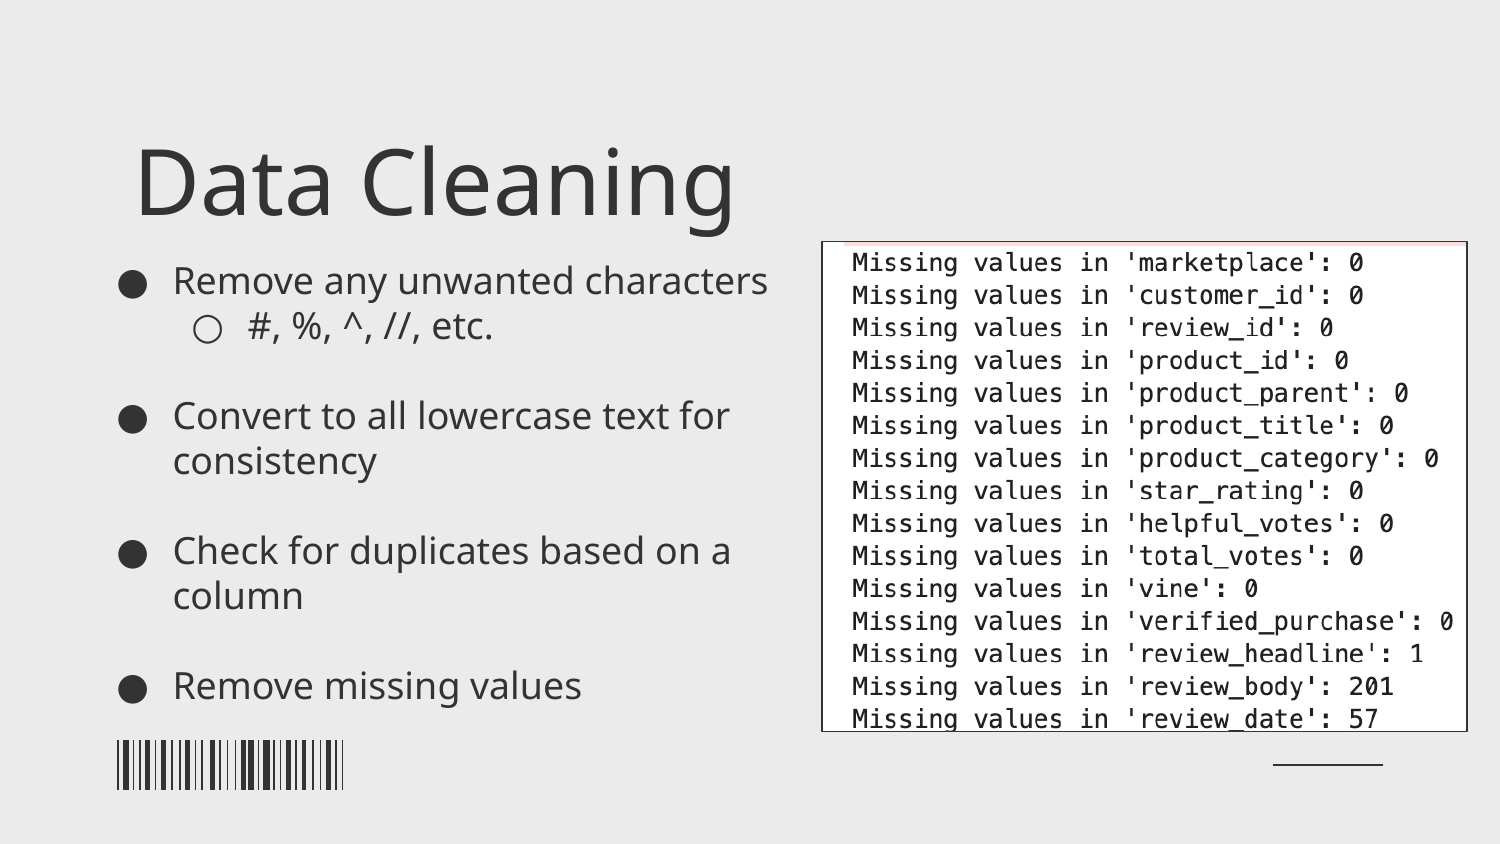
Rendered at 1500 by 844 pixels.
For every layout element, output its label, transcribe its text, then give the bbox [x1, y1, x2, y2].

title Data Cleaning [118, 130, 857, 259]
picture [822, 241, 1467, 731]
text_box Remove any unwanted characters #, %, ^, //, etc. Convert to all lowercase text for consistency Check for duplicates based on a column Remove missing values [82, 242, 795, 689]
